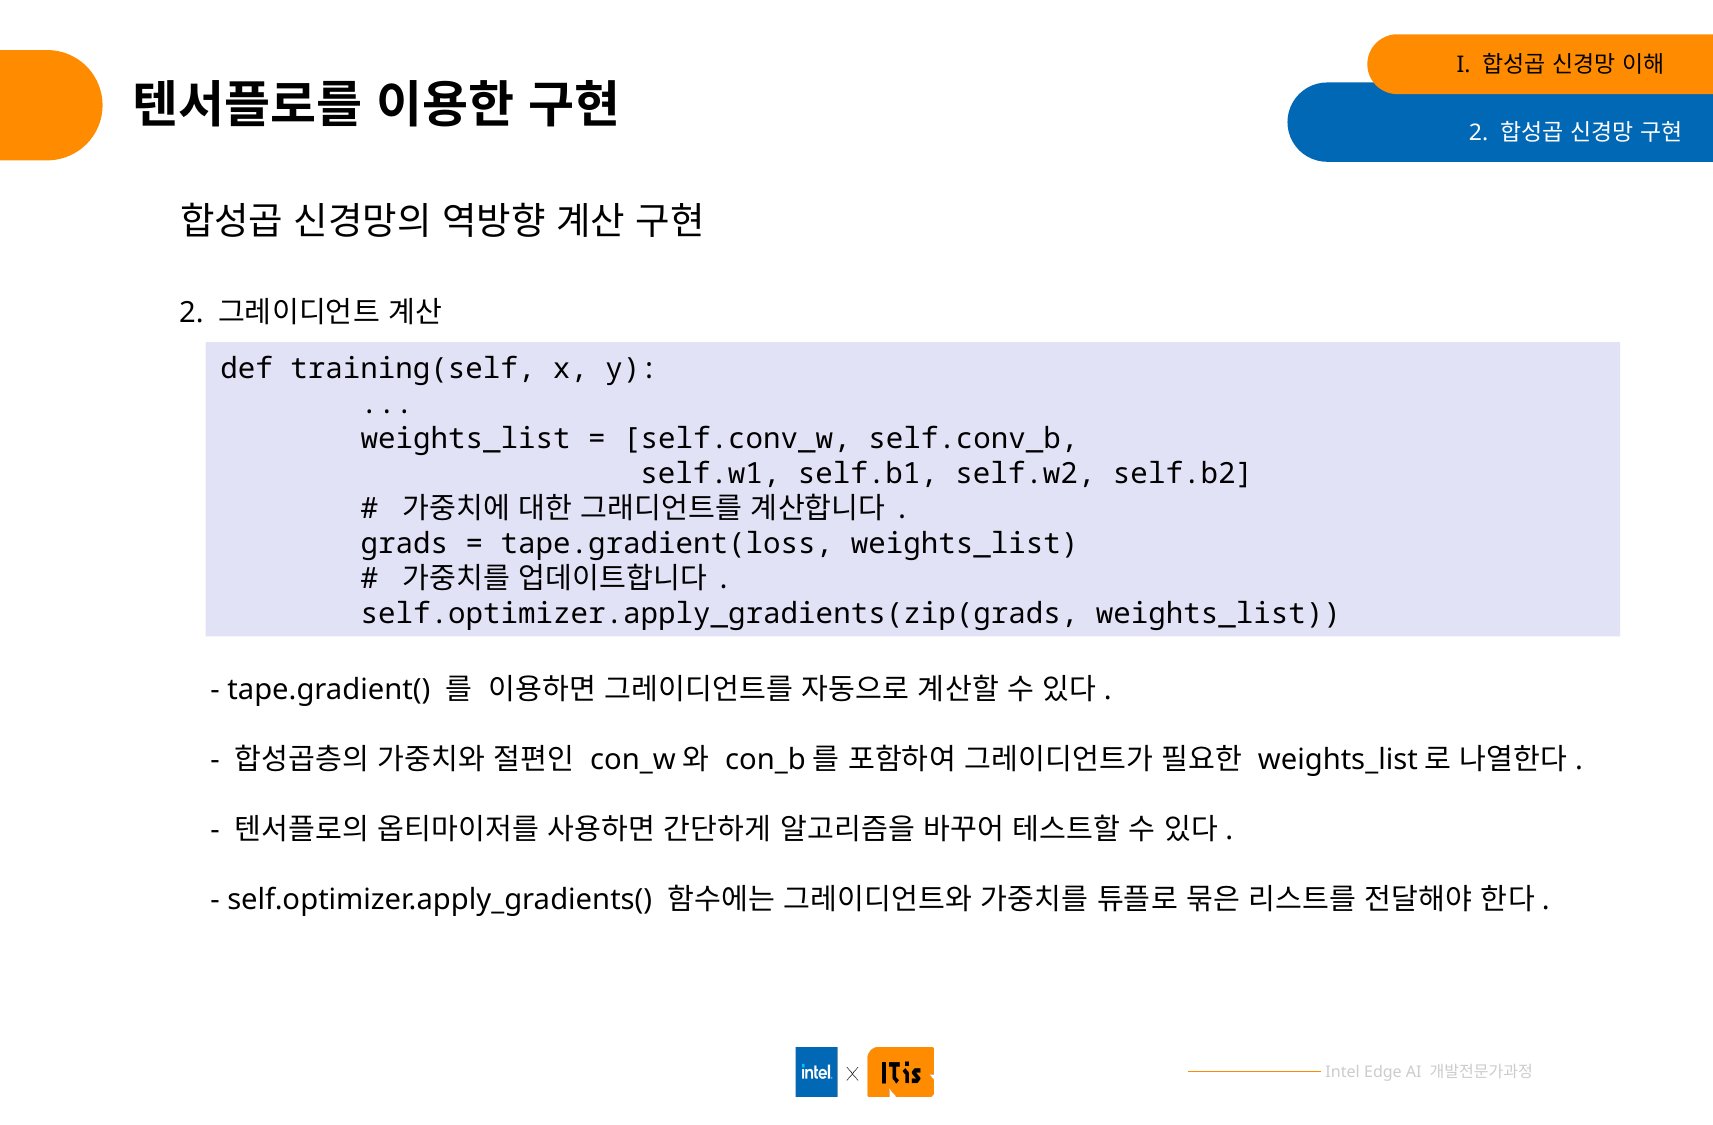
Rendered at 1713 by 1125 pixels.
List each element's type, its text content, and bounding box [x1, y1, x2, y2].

text_box 2. 그레이디언트 계산 [164, 285, 458, 336]
text_box - tape.gradient() 를 이용하면 그레이디언트를 자동으로 계산할 수 있다. - 합성곱층의 가중치와 절편인 con_w와 con_b를 포함하여 그레이디언트가 필요한 weights_list로 나열한다. - 텐서플로의 옵티마이저를 사용하면 간단하게 알고리즘을 바꾸어 테스트할 수 있다. - self.optimizer.apply_gradients() 함수에는 그레이디언트와 가중치를 튜플로 묶은 리스트를 전달해야 한다. [195, 663, 1598, 958]
text_box I. 합성곱 신경망 이해 [1397, 42, 1680, 85]
text_box def training(self, x, y): ... weights_list = [self.conv_w, self.conv_b, self.w1, self.b1, self.w2, self.b2] # 가중치에 대한 그래디언트를 계산합니다. grads = tape.gradient(loss, weights_list) # 가중치를 업데이트합니다. self.optimizer.apply_gradients(zip(grads, weights_list)) [205, 342, 1621, 637]
title 텐서플로를 이용한 구현 [117, 51, 1167, 162]
text_box 2. 합성곱 신경망 구현 [1418, 109, 1698, 152]
text_box 합성곱 신경망의 역방향 계산 구현 [165, 189, 721, 250]
